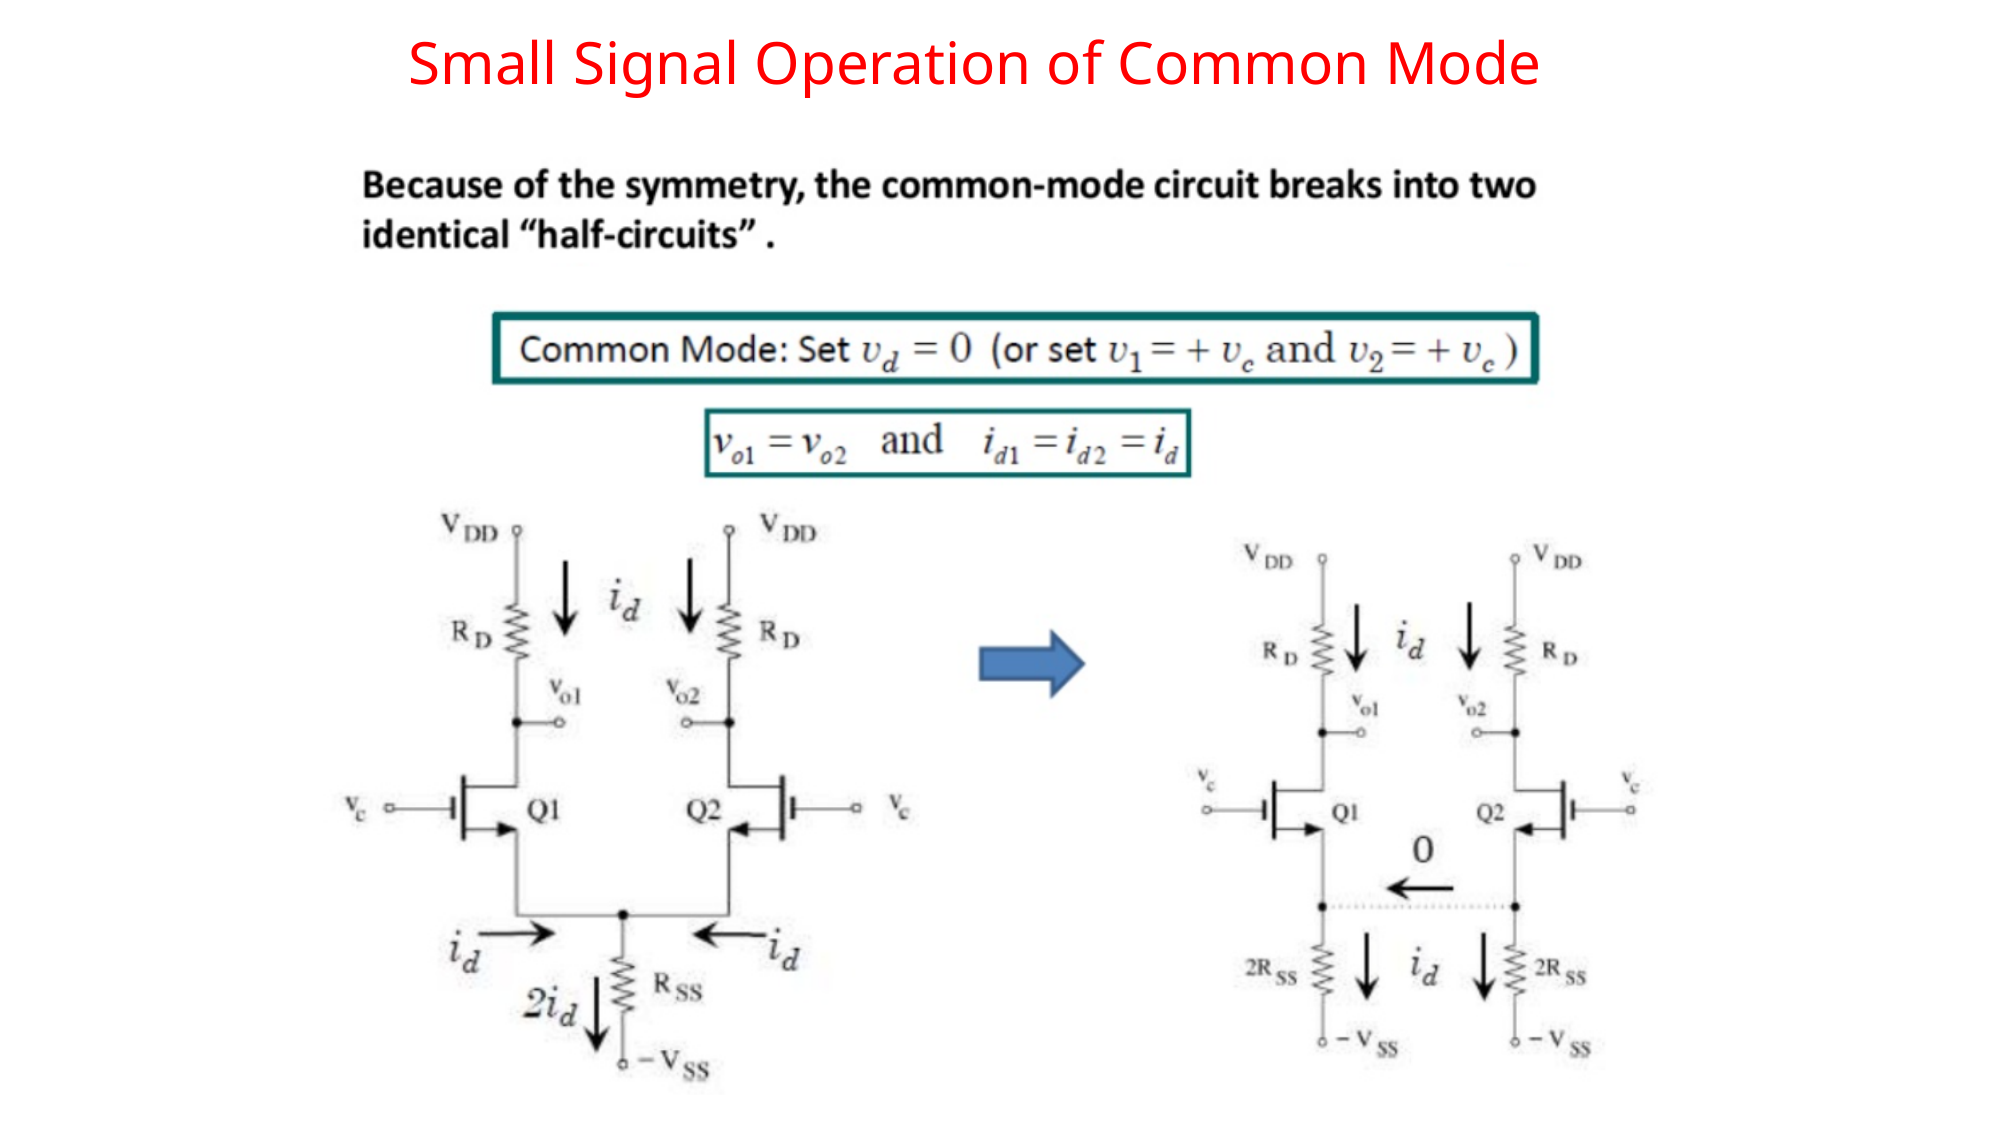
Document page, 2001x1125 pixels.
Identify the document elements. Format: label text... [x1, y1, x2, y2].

text_box Small Signal Operation of Common Mode [393, 19, 1749, 104]
picture [328, 138, 1566, 280]
picture [302, 304, 1679, 1095]
